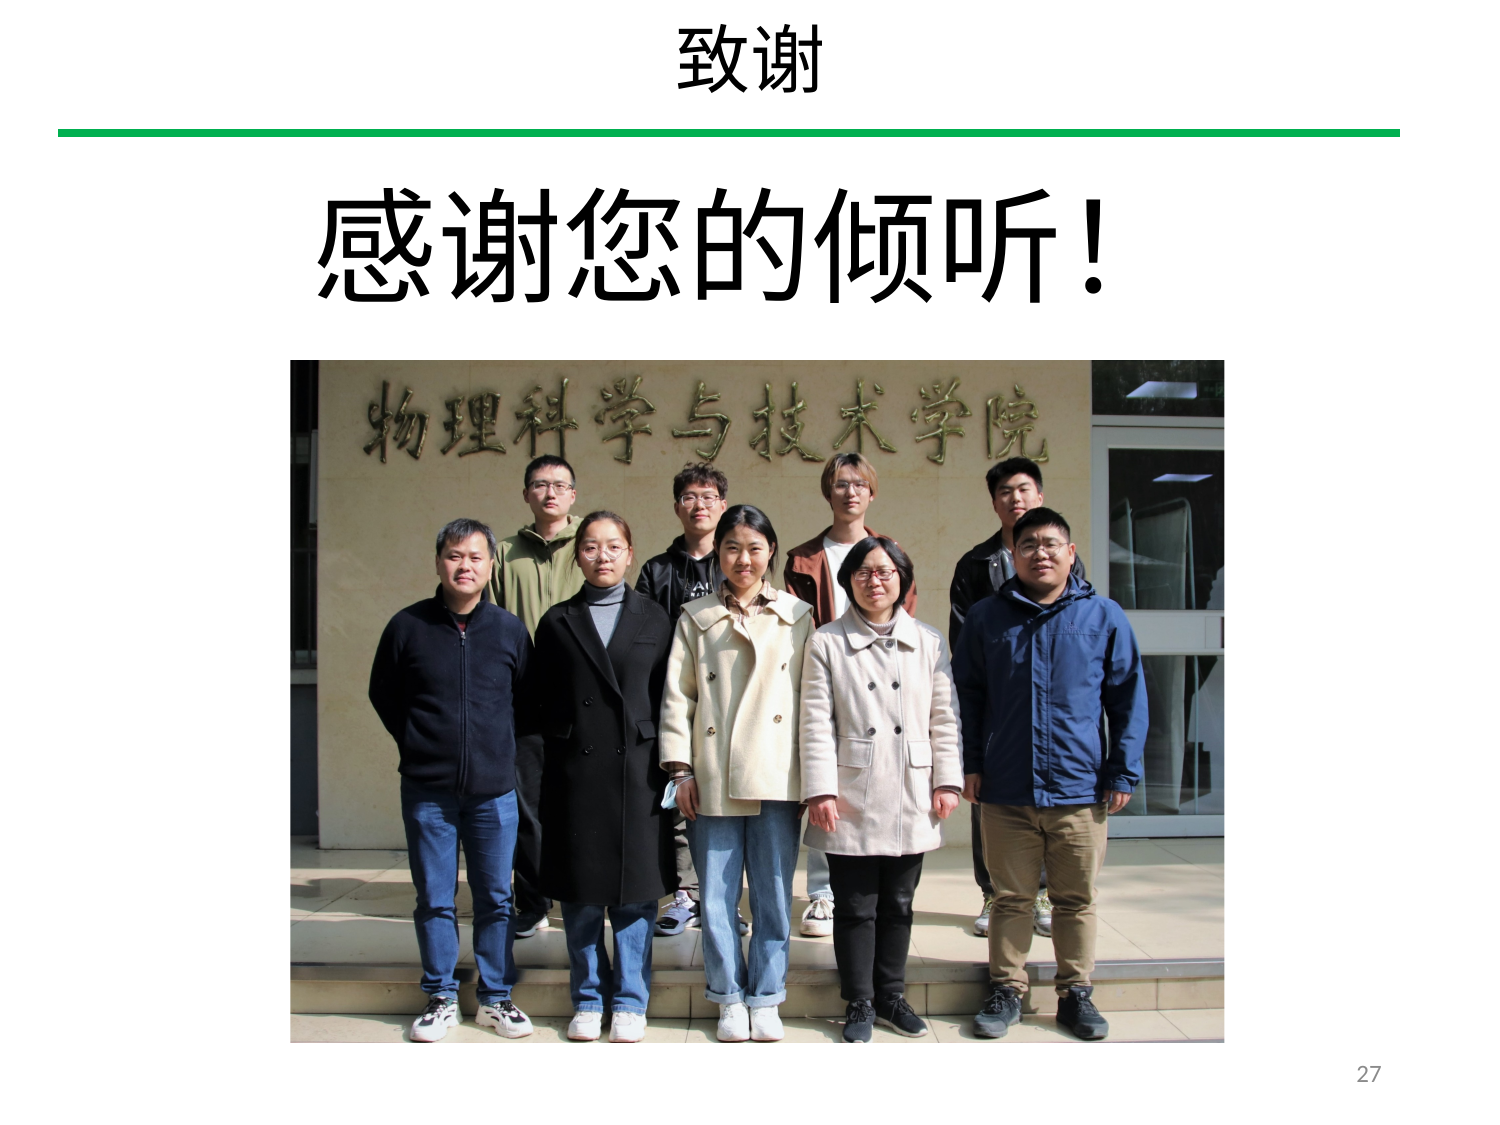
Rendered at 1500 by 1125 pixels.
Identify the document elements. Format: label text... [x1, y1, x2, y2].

title 致谢 [0, 9, 1500, 118]
picture [290, 360, 1225, 1043]
list 感谢您的倾听！ [0, 178, 1500, 371]
slide_number 27 [1059, 1042, 1397, 1103]
